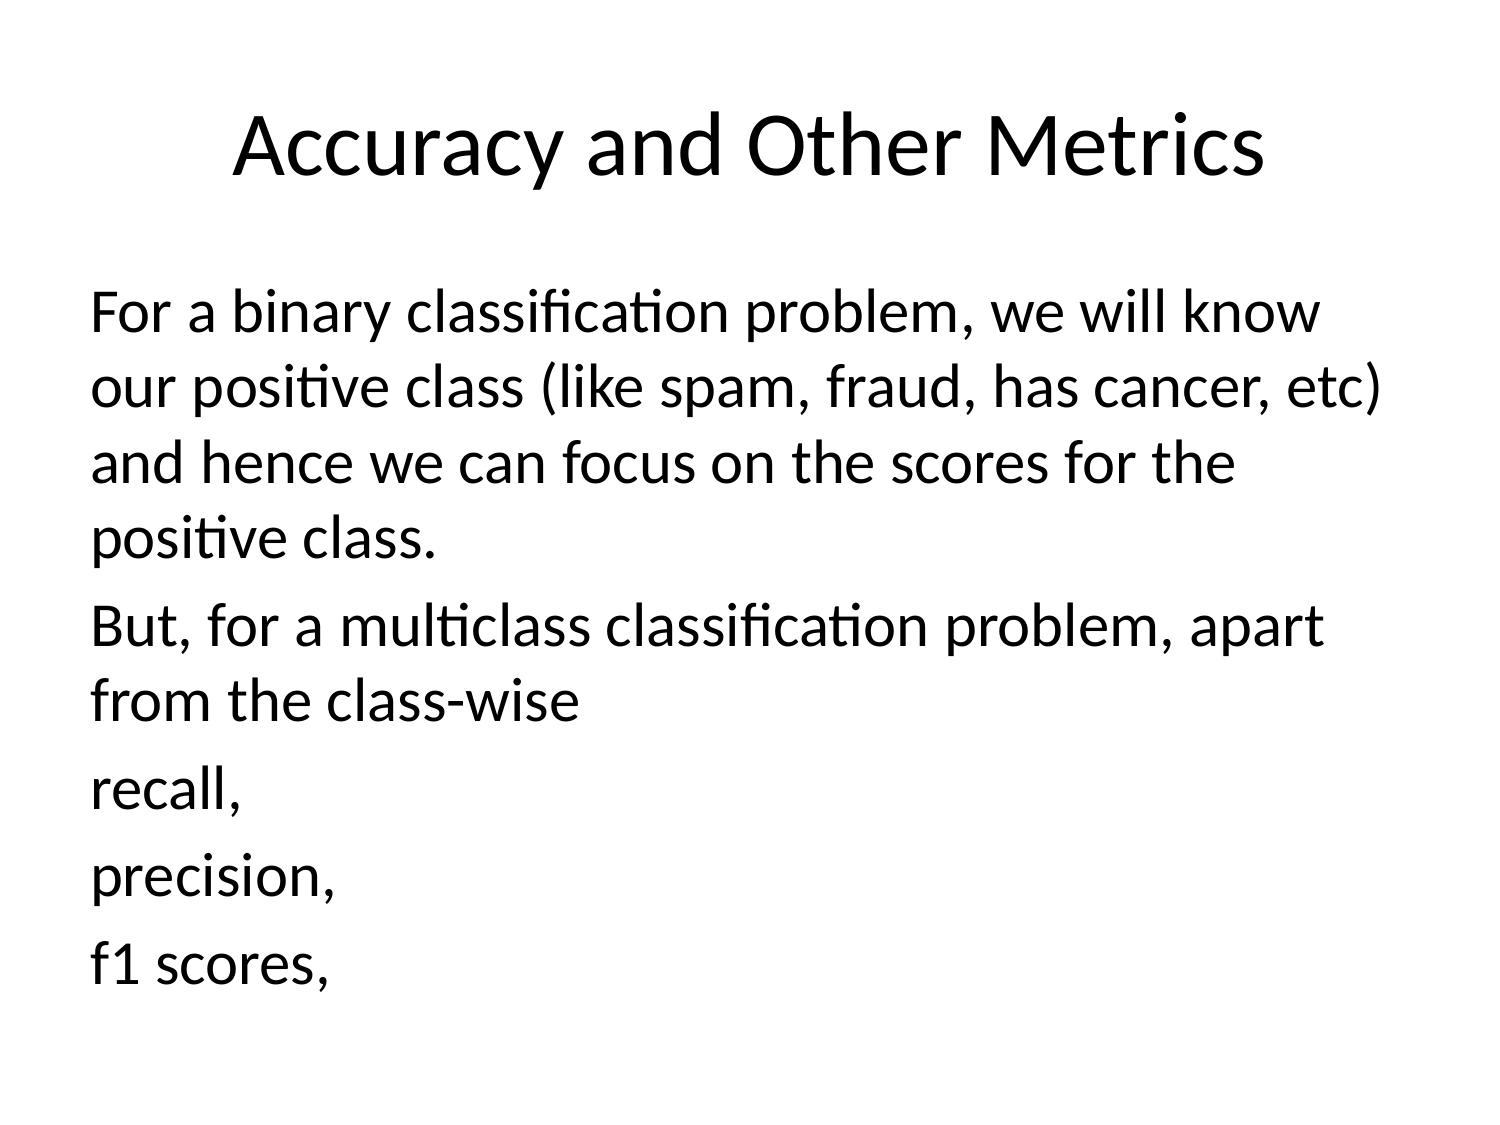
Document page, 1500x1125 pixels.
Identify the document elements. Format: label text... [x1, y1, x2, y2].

title Accuracy and Other Metrics [75, 45, 1425, 233]
list For a binary classification problem, we will know our positive class (like spam, fraud, has cancer, etc) and hence we can focus on the scores for the positive class. But, for a multiclass classification problem, apart from the class-wise recall, precision, f1 scores, [75, 262, 1425, 1005]
